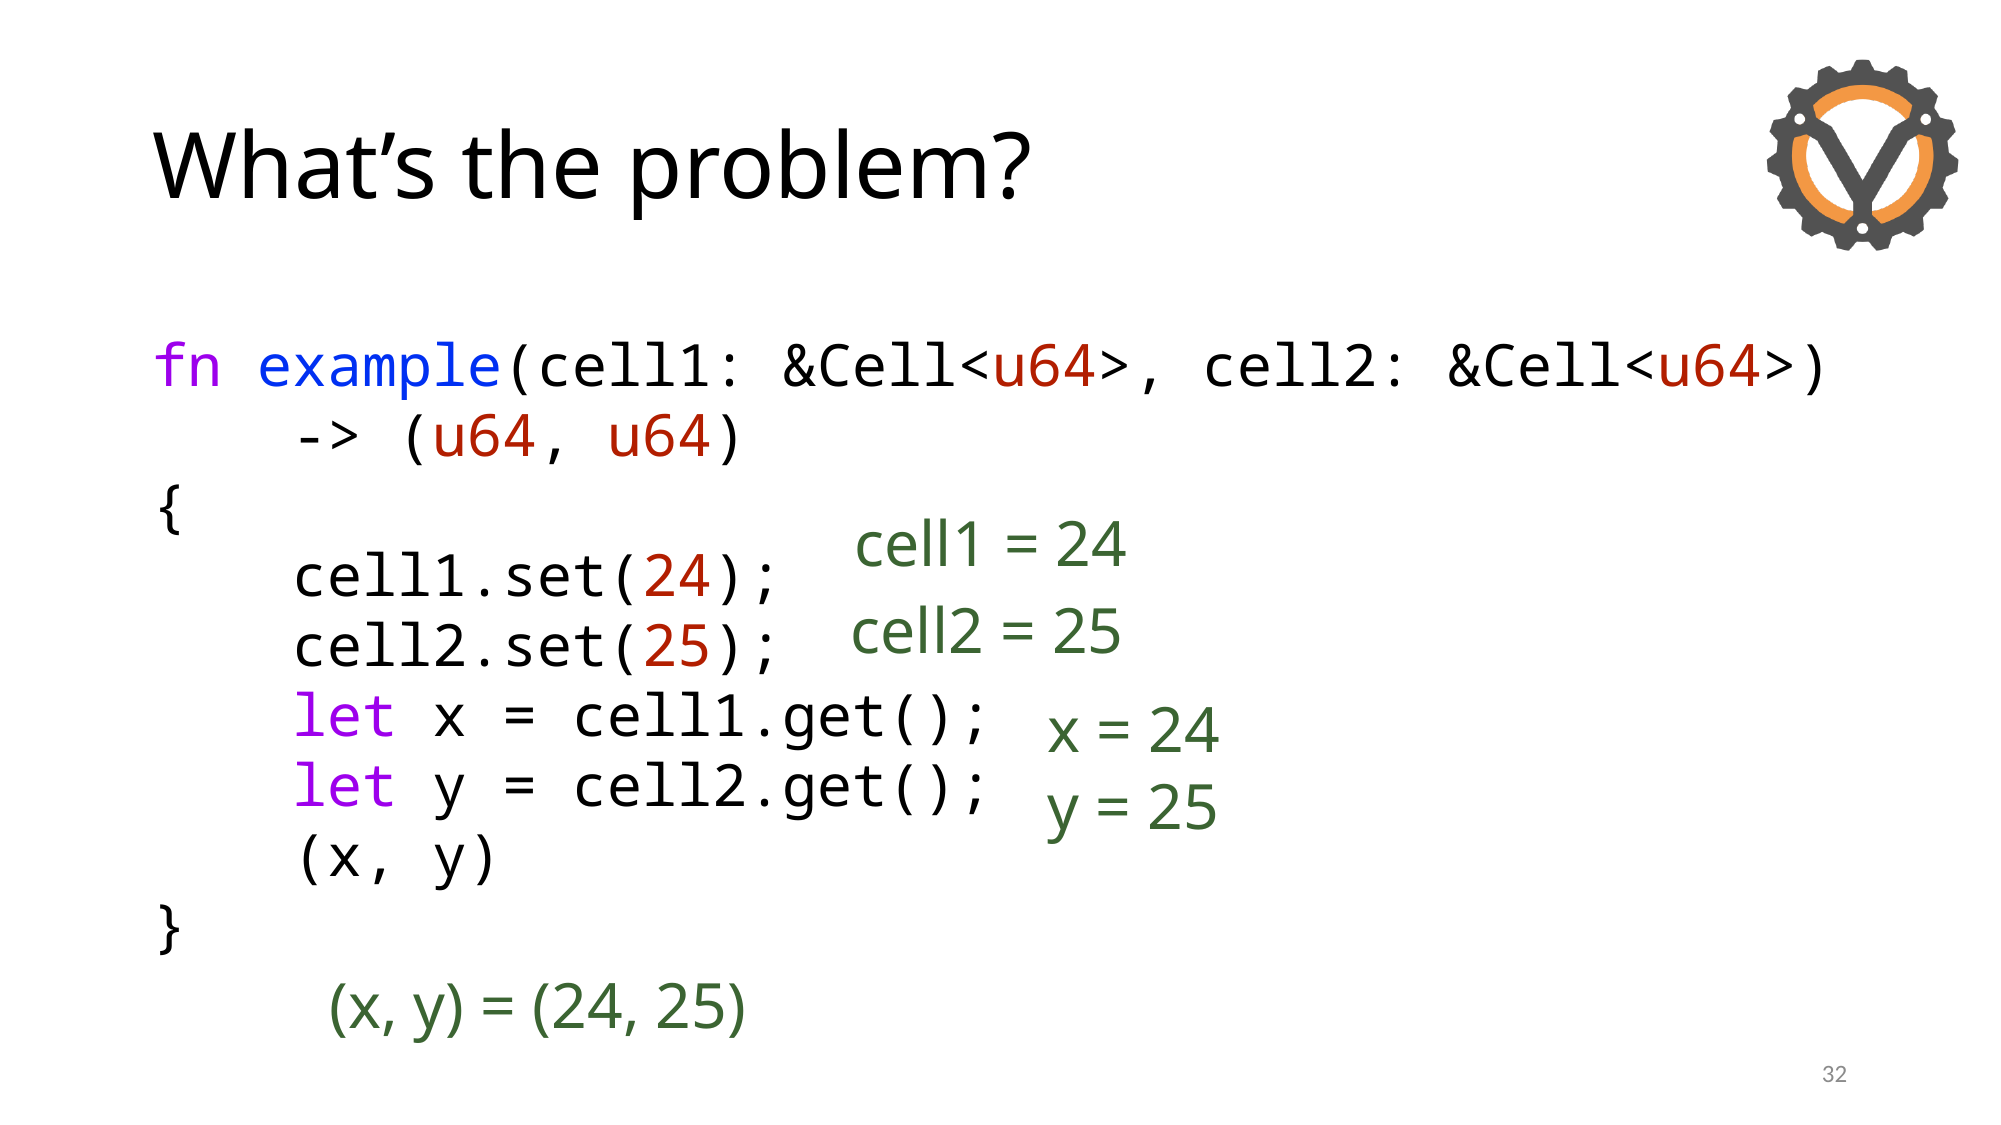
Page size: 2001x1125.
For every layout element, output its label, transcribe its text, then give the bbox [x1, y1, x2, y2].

text_box cell2 = 25 [835, 583, 1286, 674]
text_box fn example(cell1: &Cell<u64>, cell2: &Cell<u64>) -> (u64, u64) { cell1.set(24); cell2.set(25); let x = cell1.get(); let y = cell2.get(); (x, y) } [137, 320, 2000, 965]
text_box cell1 = 24 [839, 496, 1290, 586]
slide_number 32 [1412, 1042, 1863, 1103]
text_box x = 24 [1032, 682, 1751, 759]
picture [1766, 59, 1959, 252]
title What’s the problem? [137, 59, 1751, 278]
text_box y = 25 [1032, 759, 1751, 849]
text_box (x, y) = (24, 25) [314, 959, 1033, 1049]
